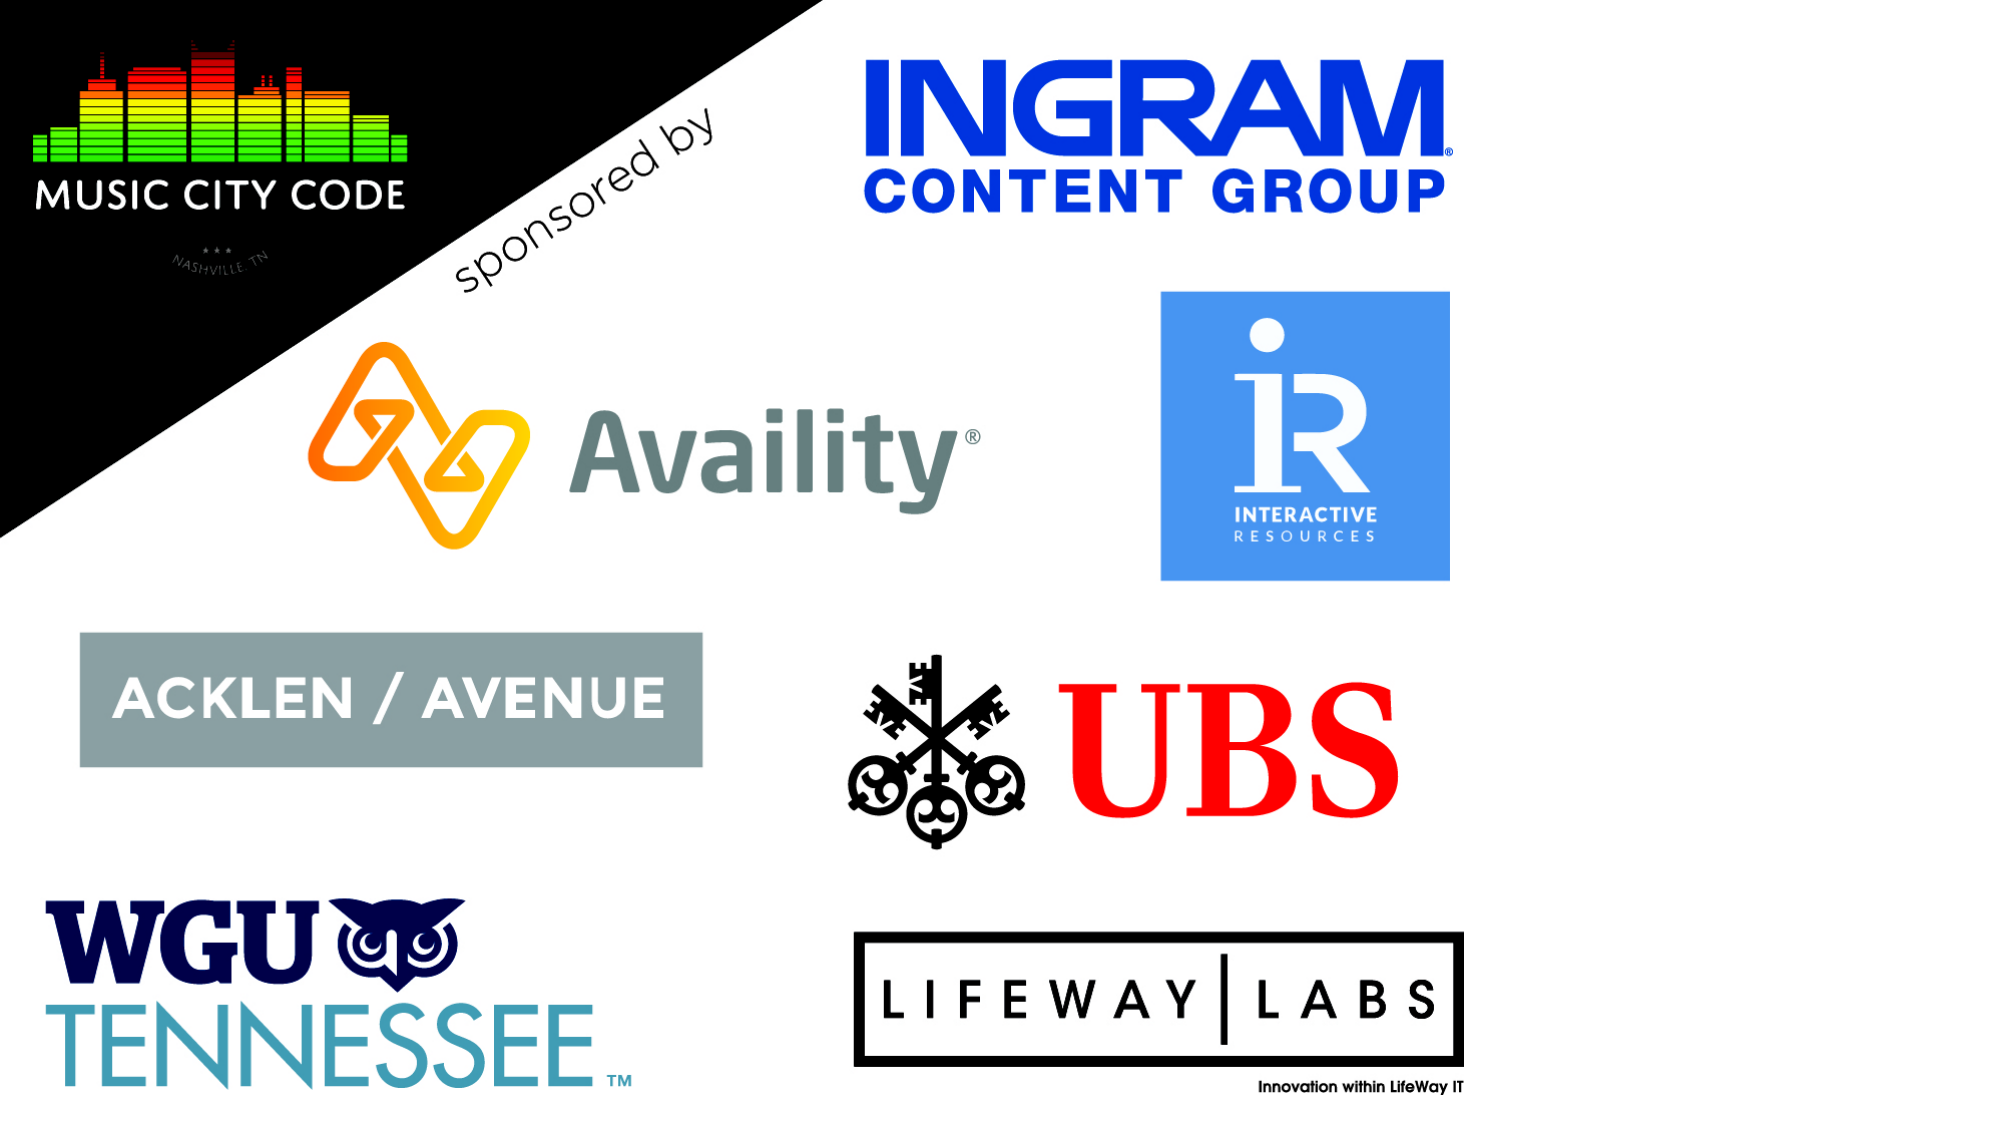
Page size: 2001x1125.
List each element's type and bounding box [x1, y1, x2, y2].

picture [0, 0, 1465, 1096]
